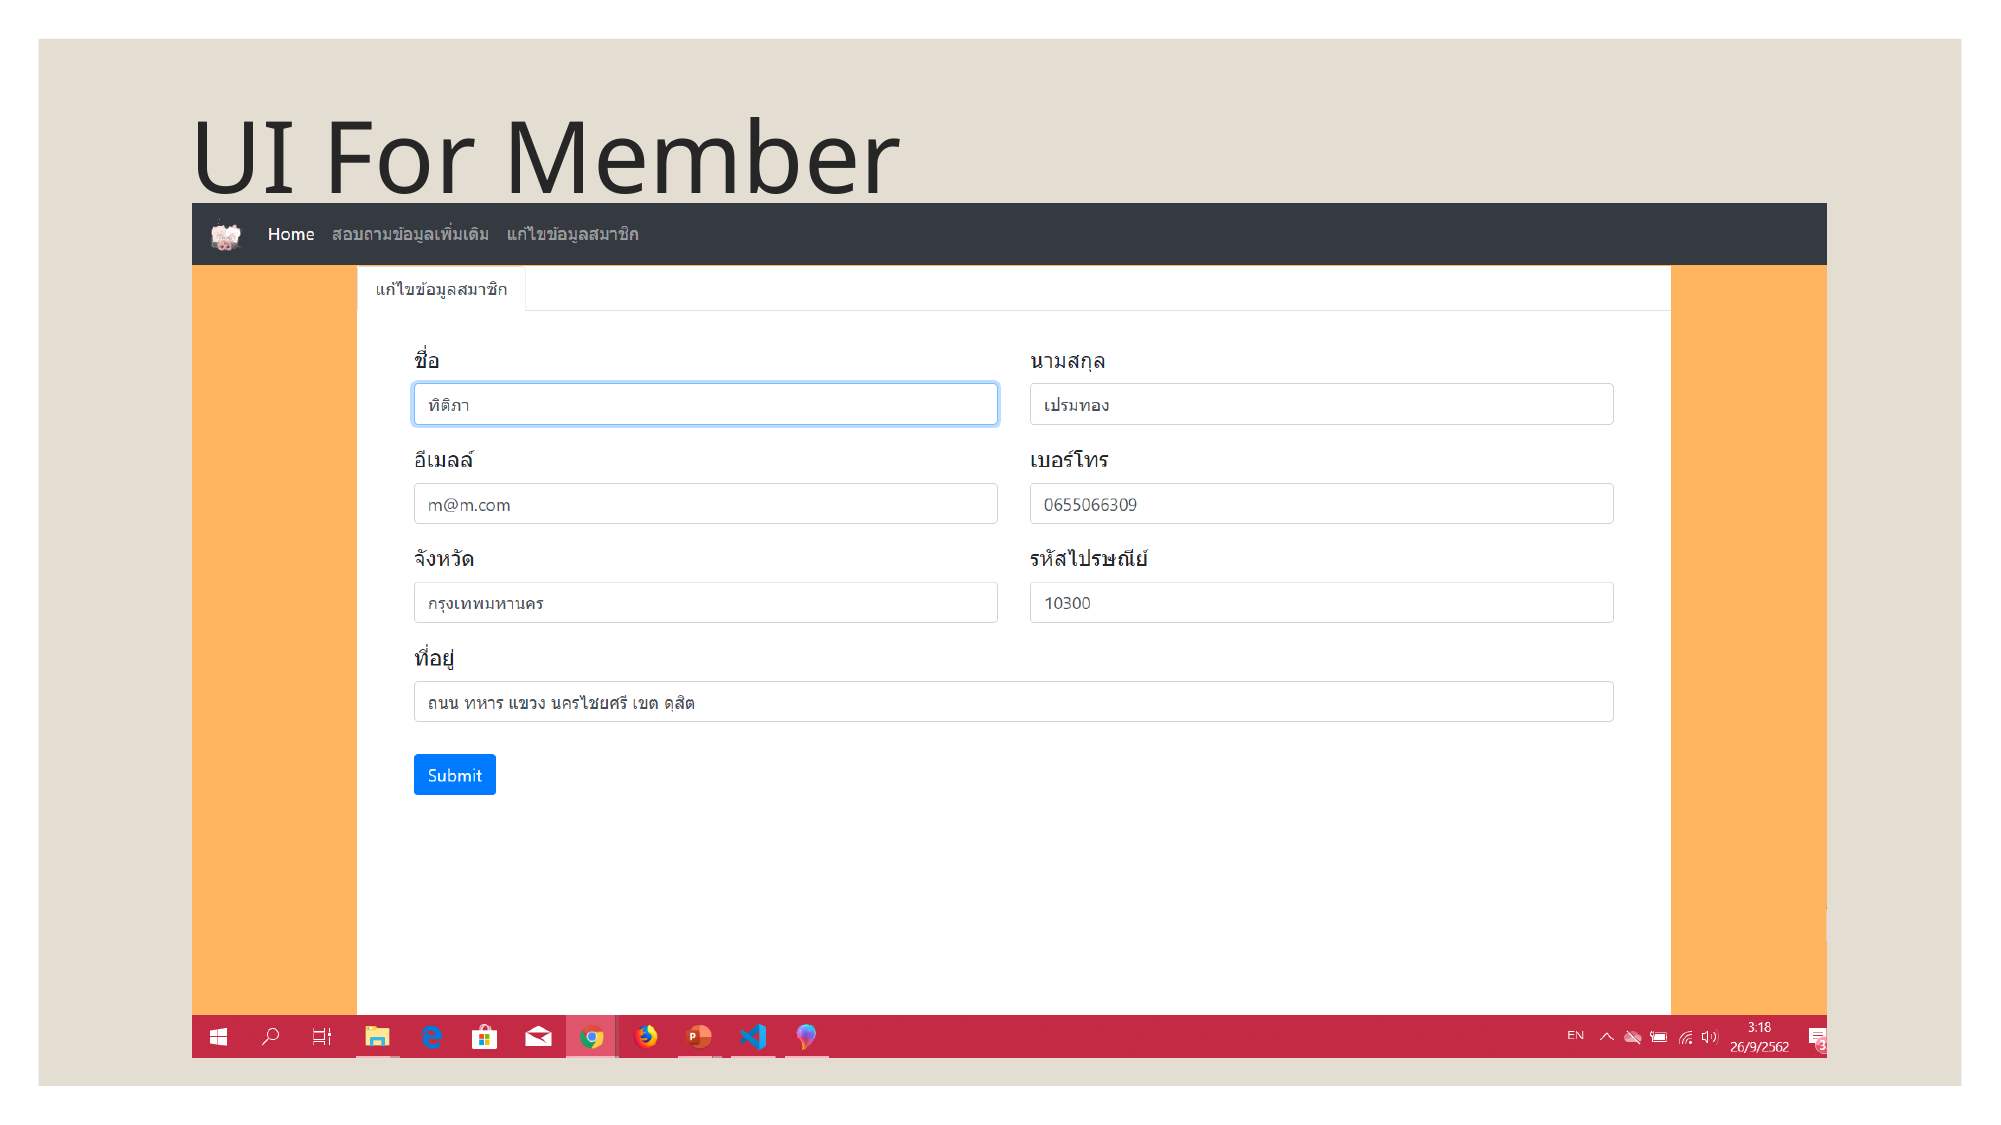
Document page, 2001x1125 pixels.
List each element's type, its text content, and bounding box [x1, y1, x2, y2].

title UI For Member [174, 48, 1825, 274]
picture [192, 203, 1827, 1058]
